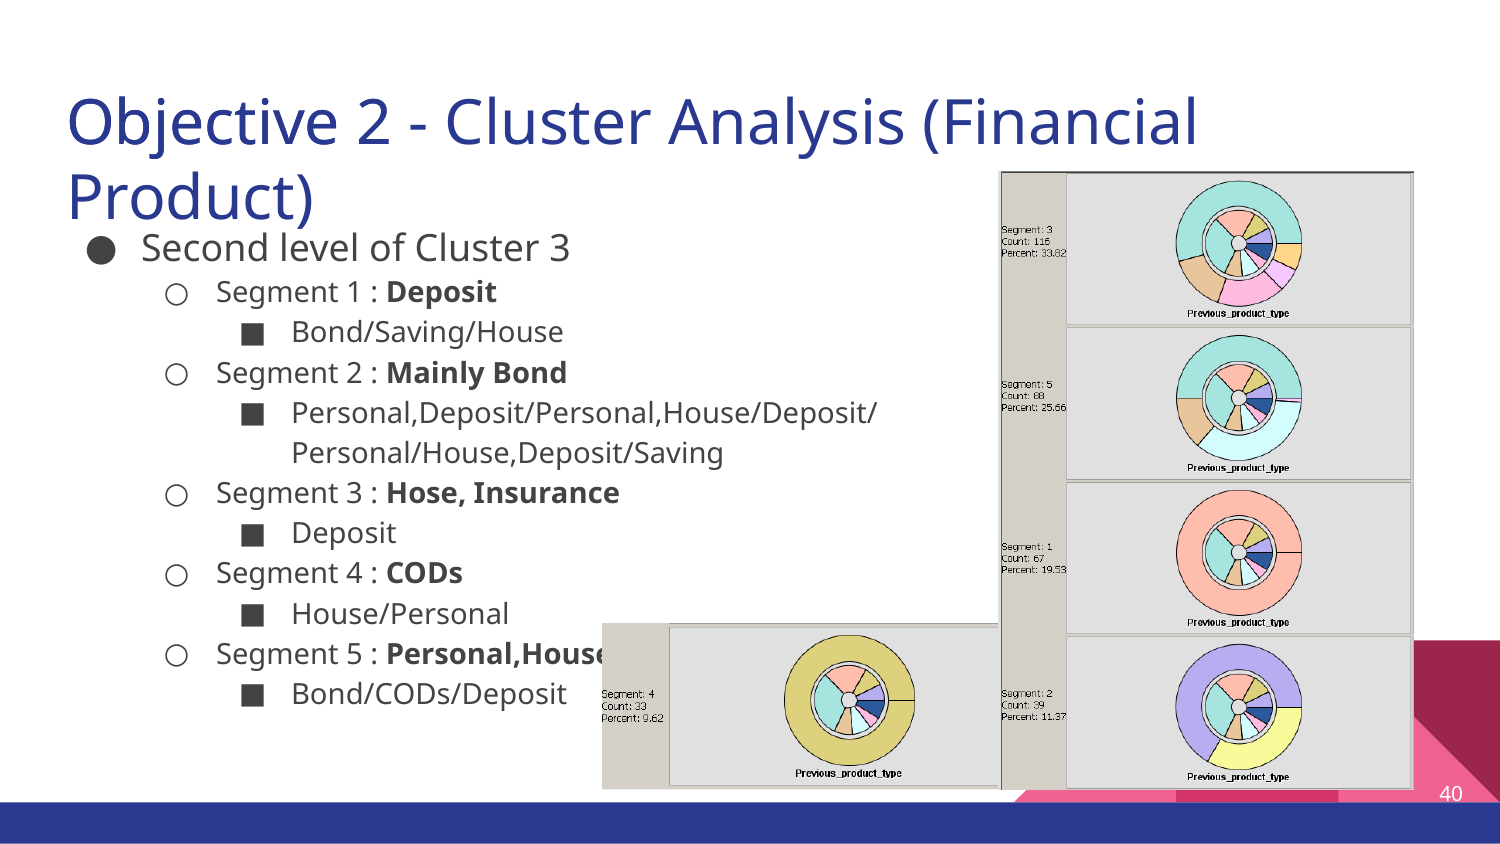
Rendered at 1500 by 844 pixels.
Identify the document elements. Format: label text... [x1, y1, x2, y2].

list Second level of Cluster 3 Segment 1 : Deposit Bond/Saving/House Segment 2 : Mainly Bond Personal,Deposit/Personal,House/Deposit/Personal/House,Deposit/Saving Segment 3 : Hose, Insurance Deposit Segment 4 : CODs House/Personal Segment 5 : Personal,House Bond/CODs/Deposit [51, 201, 946, 750]
title Objective 2 - Cluster Analysis (Financial Product) [51, 67, 1449, 167]
picture [601, 171, 1414, 790]
slide_number 40 [1387, 762, 1478, 828]
